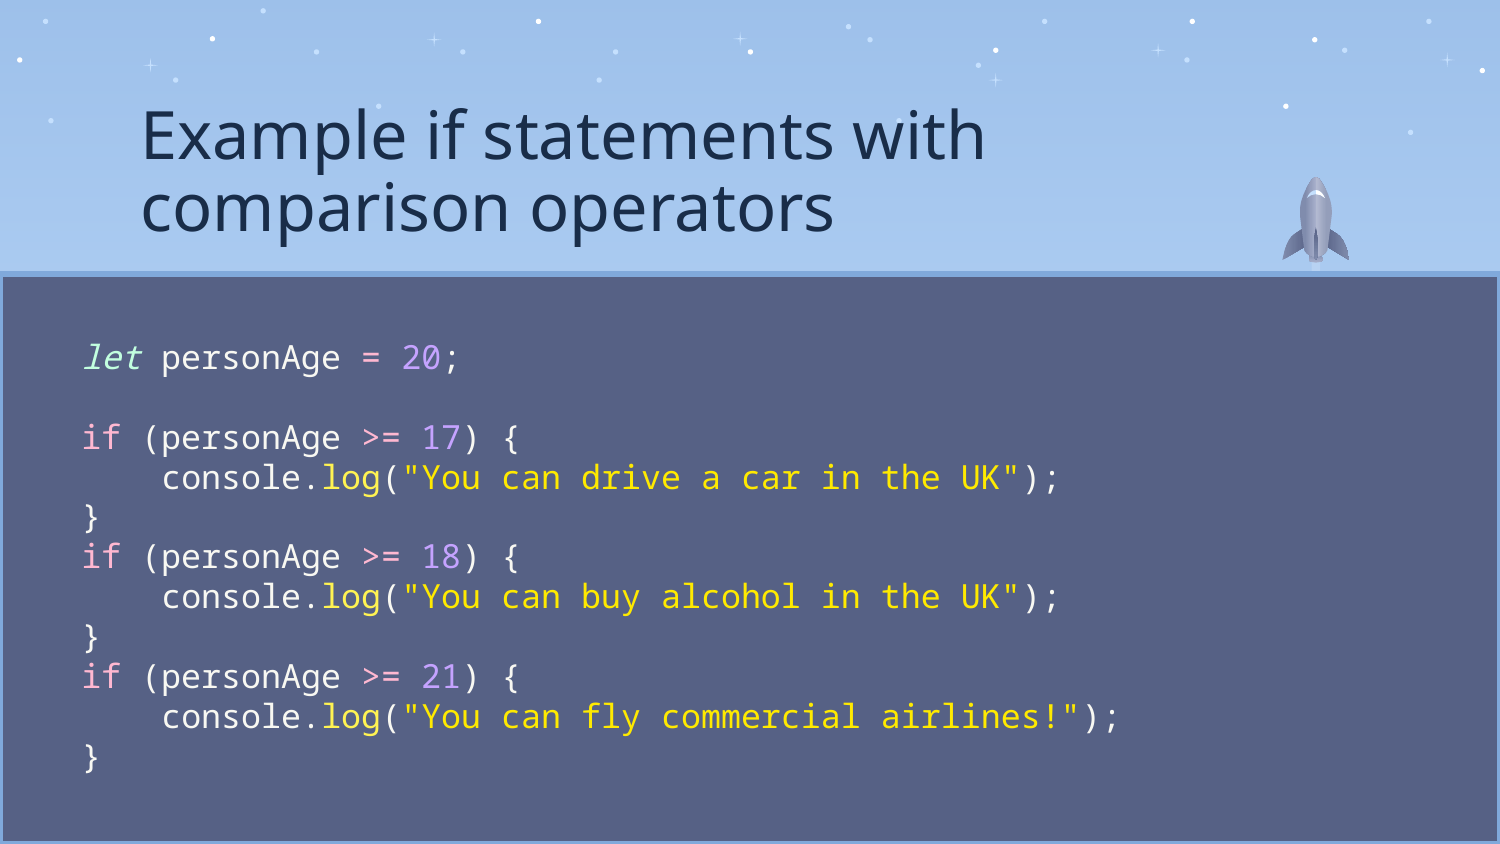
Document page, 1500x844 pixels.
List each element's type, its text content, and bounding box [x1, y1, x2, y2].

text_box [0, 273, 1500, 844]
title let personAge = 20; if (personAge >= 17) { console.log("You can drive a car in the UK"); } if (personAge >= 18) { console.log("You can buy alcohol in the UK"); } if (personAge >= 21) { console.log("You can fly commercial airlines!"); } [81, 336, 1375, 722]
title Example if statements with comparison operators [140, 137, 1165, 246]
